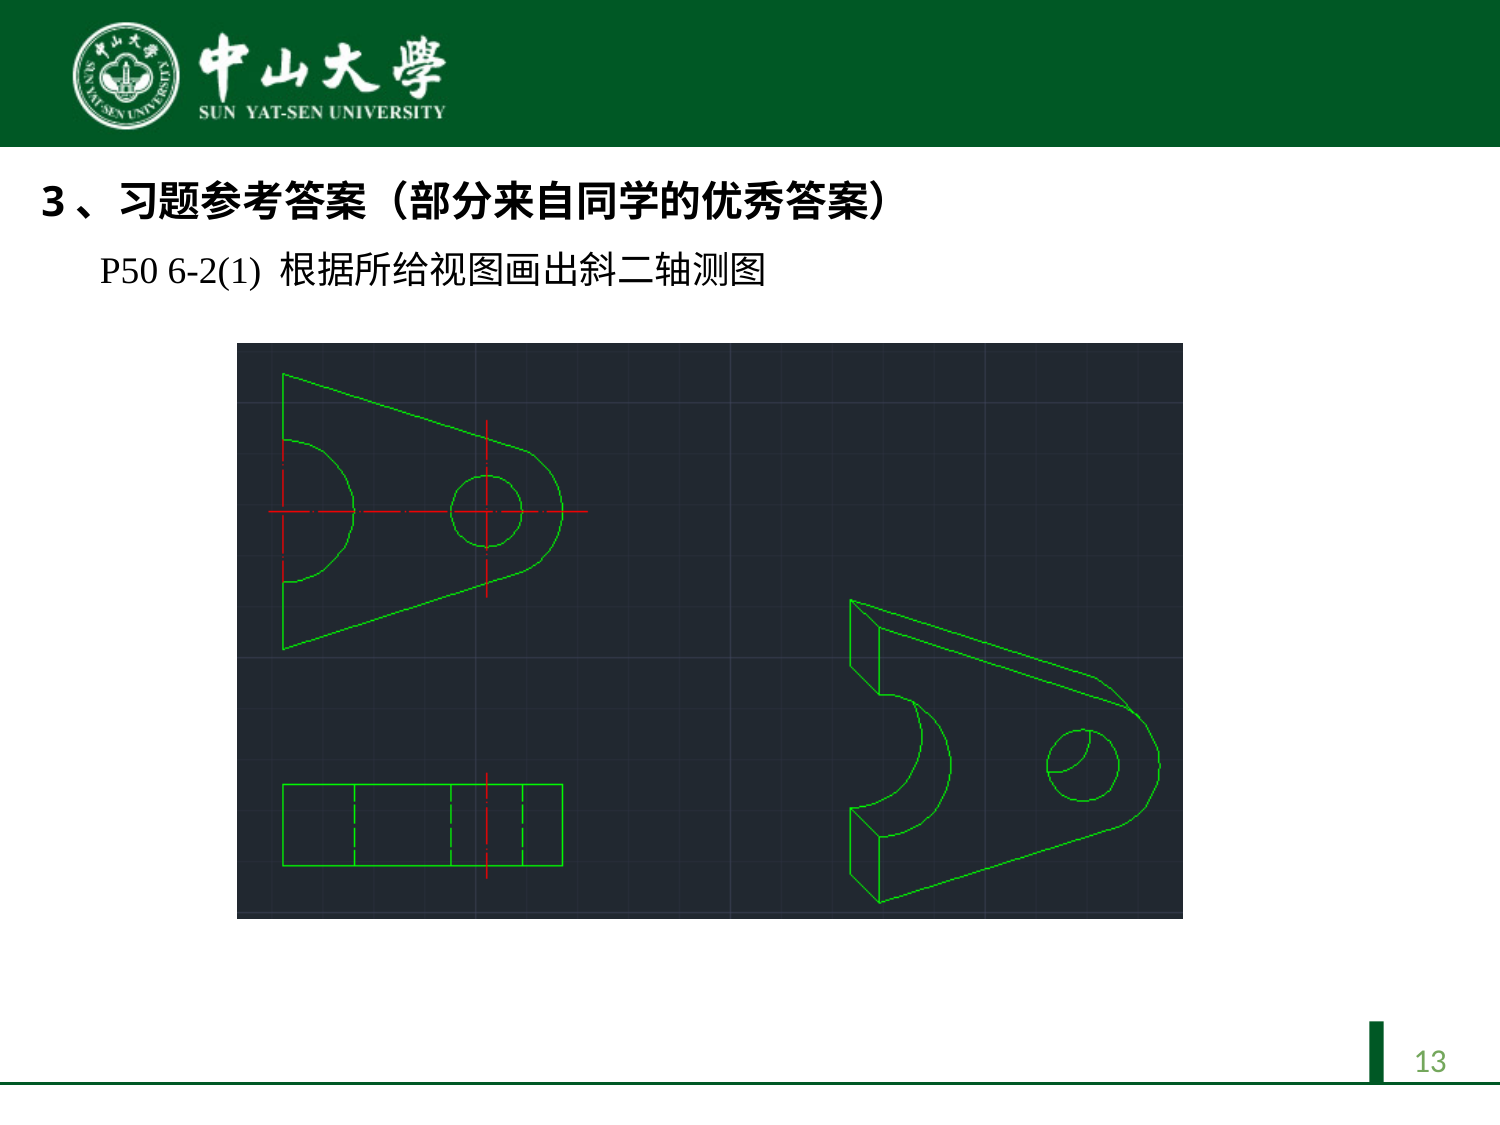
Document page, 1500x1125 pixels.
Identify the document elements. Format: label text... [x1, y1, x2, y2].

slide_number 13 [1124, 1029, 1462, 1083]
text_box [1368, 1020, 1385, 1029]
picture [45, 0, 465, 147]
text_box P50 6-2(1) 根据所给视图画出斜二轴测图 [85, 238, 1415, 299]
text_box 3、习题参考答案（部分来自同学的优秀答案） [26, 167, 926, 233]
text_box [0, 0, 1500, 148]
slide_number 13 [1124, 1084, 1462, 1090]
picture [237, 343, 1183, 920]
